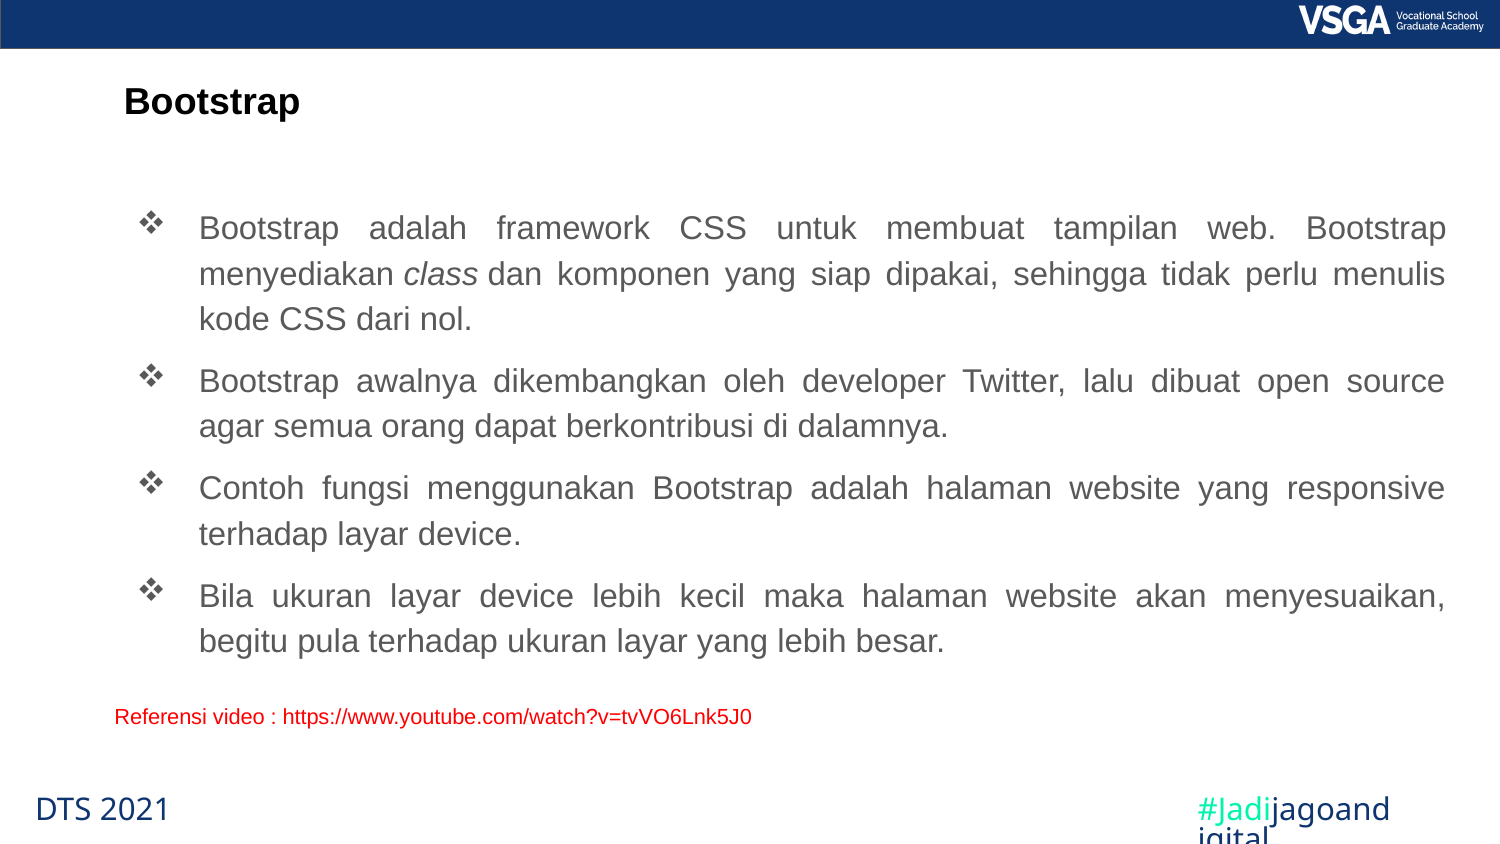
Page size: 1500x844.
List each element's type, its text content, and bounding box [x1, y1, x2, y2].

list Bootstrap adalah framework CSS untuk membuat tampilan web. Bootstrap menyediakan class dan komponen yang siap dipakai, sehingga tidak perlu menulis kode CSS dari nol. Bootstrap awalnya dikembangkan oleh developer Twitter, lalu dibuat open source agar semua orang dapat berkontribusi di dalamnya. Contoh fungsi menggunakan Bootstrap adalah halaman website yang responsive terhadap layar device. Bila ukuran layar device lebih kecil maka halaman website akan menyesuaikan, begitu pula terhadap ukuran layar yang lebih besar. [112, 185, 1463, 679]
text_box Referensi video : https://www.youtube.com/watch?v=tvVO6Lnk5J0 [99, 695, 959, 737]
text_box Bootstrap [112, 85, 1477, 160]
picture [1284, 0, 1498, 77]
